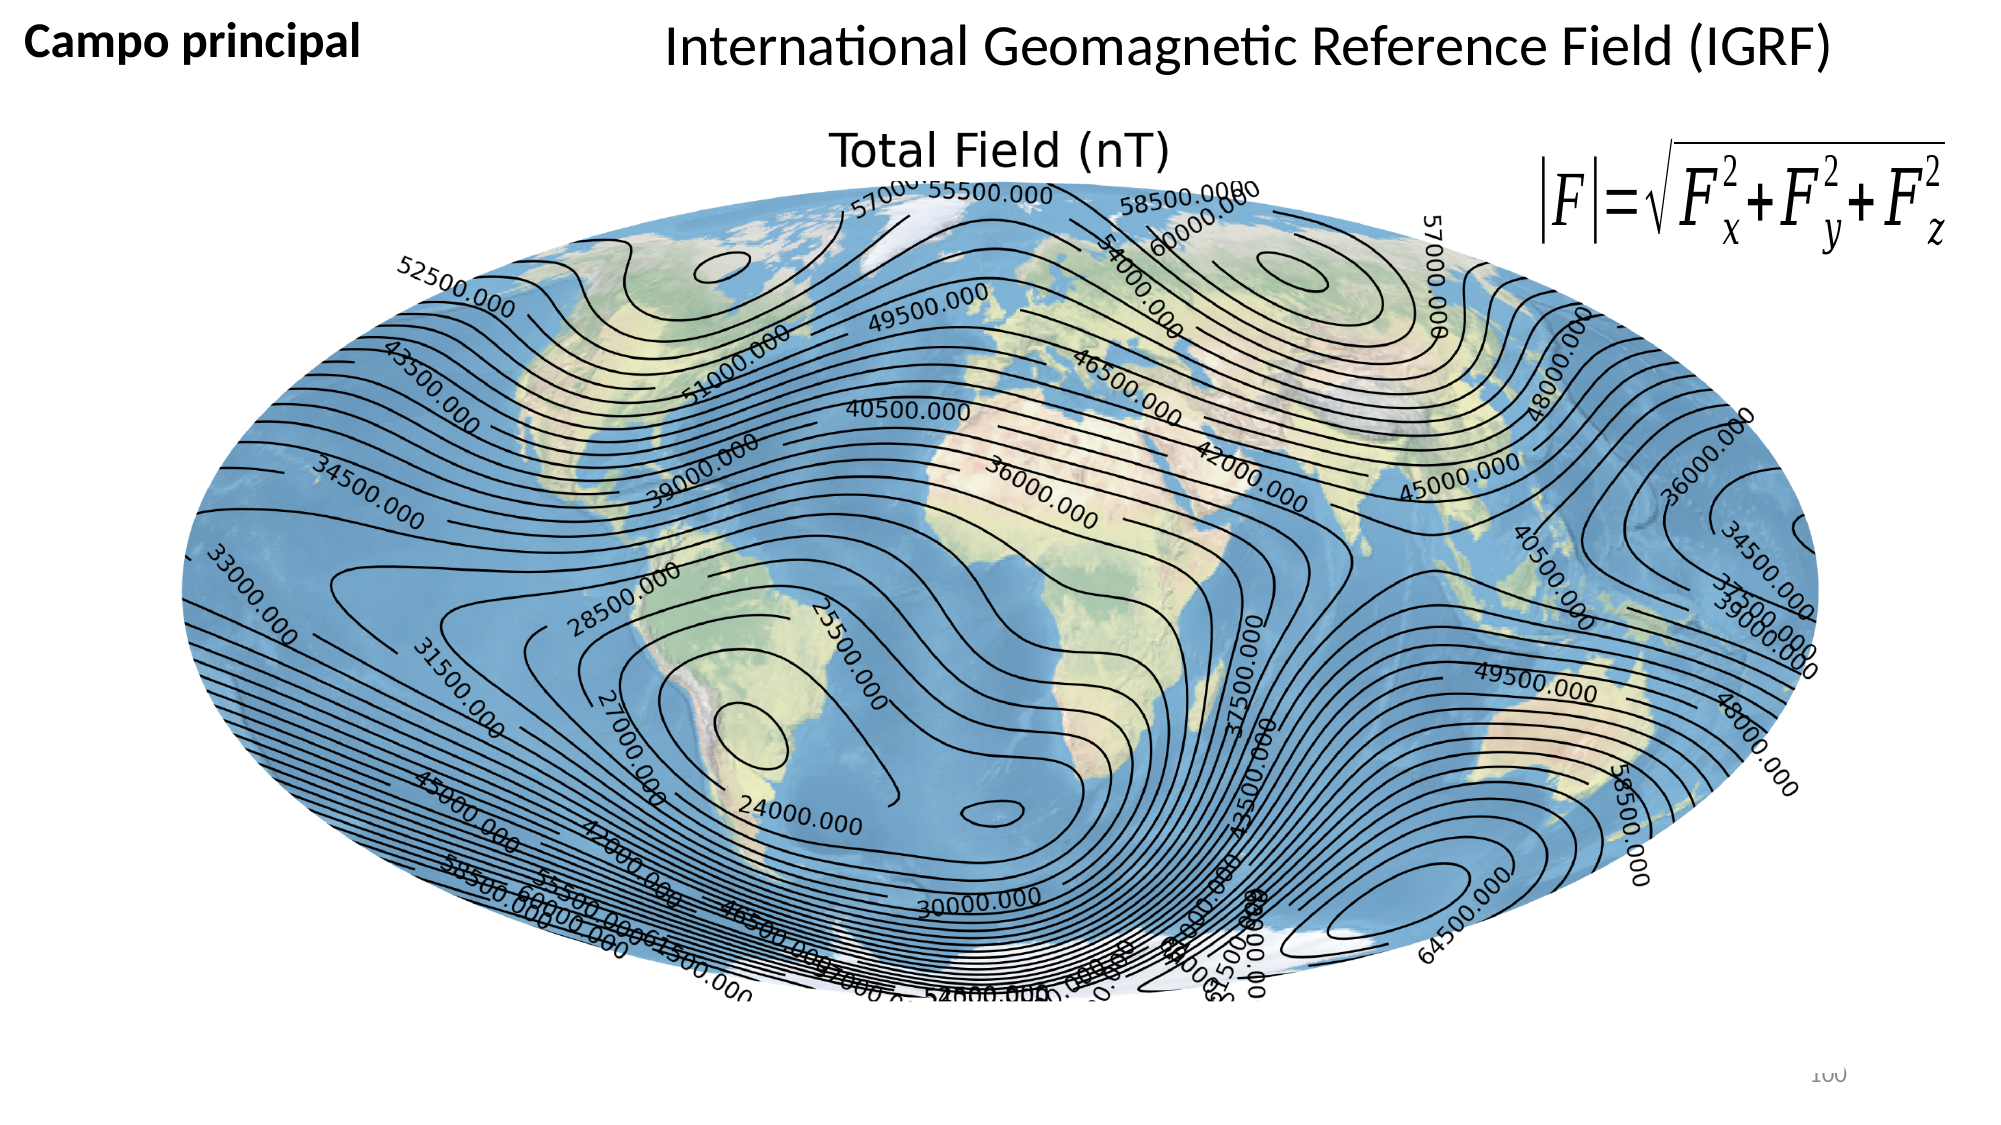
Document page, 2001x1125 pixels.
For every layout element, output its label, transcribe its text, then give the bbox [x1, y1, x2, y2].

text_box Campo principal [9, 0, 414, 75]
picture [155, 108, 1845, 1073]
text_box International Geomagnetic Reference Field (IGRF) [649, 0, 1863, 85]
slide_number 100 [1412, 1042, 1863, 1103]
